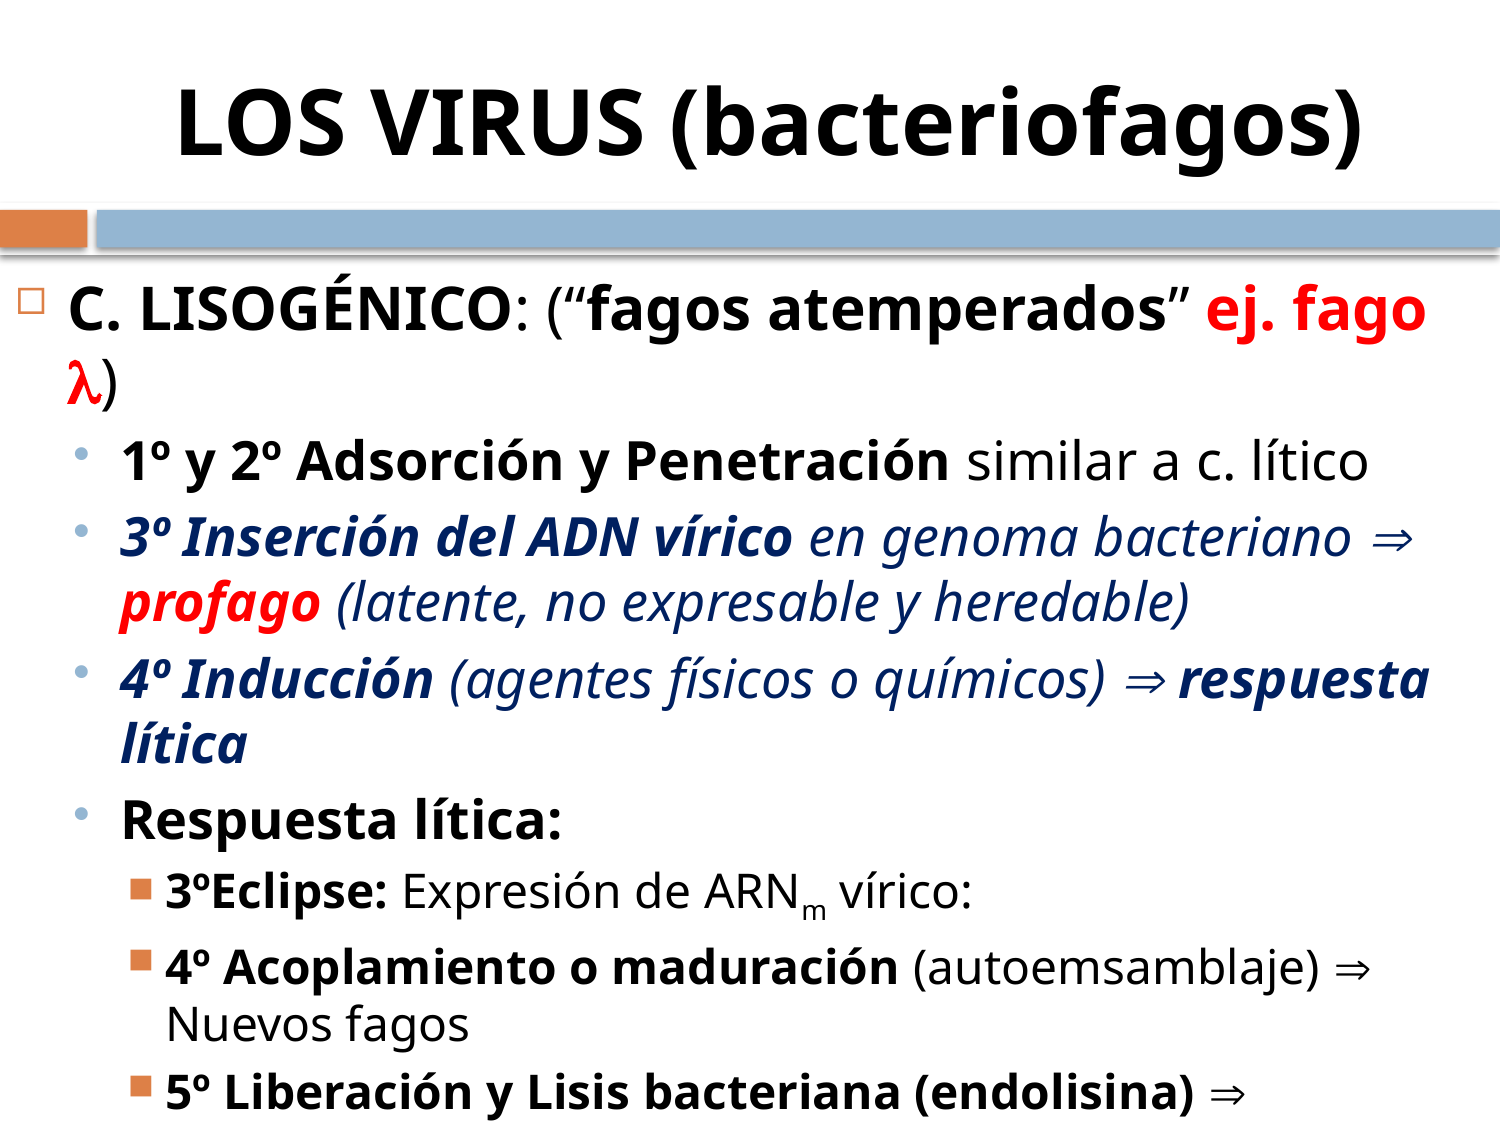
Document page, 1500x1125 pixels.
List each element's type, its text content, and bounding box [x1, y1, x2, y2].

title LOS VIRUS (bacteriofagos) [100, 37, 1439, 201]
list C. LISOGÉNICO: (“fagos atemperados” ej. fago ) 1º y 2º Adsorción y Penetración similar a c. lítico 3º Inserción del ADN vírico en genoma bacteriano  profago (latente, no expresable y heredable) 4º Inducción (agentes físicos o químicos)  respuesta lítica Respuesta lítica: 3ºEclipse: Expresión de ARNm vírico: 4º Acoplamiento o maduración (autoemsamblaje)  Nuevos fagos 5º Liberación y Lisis bacteriana (endolisina)  Liberación de nuevos fagos [0, 262, 1500, 1125]
